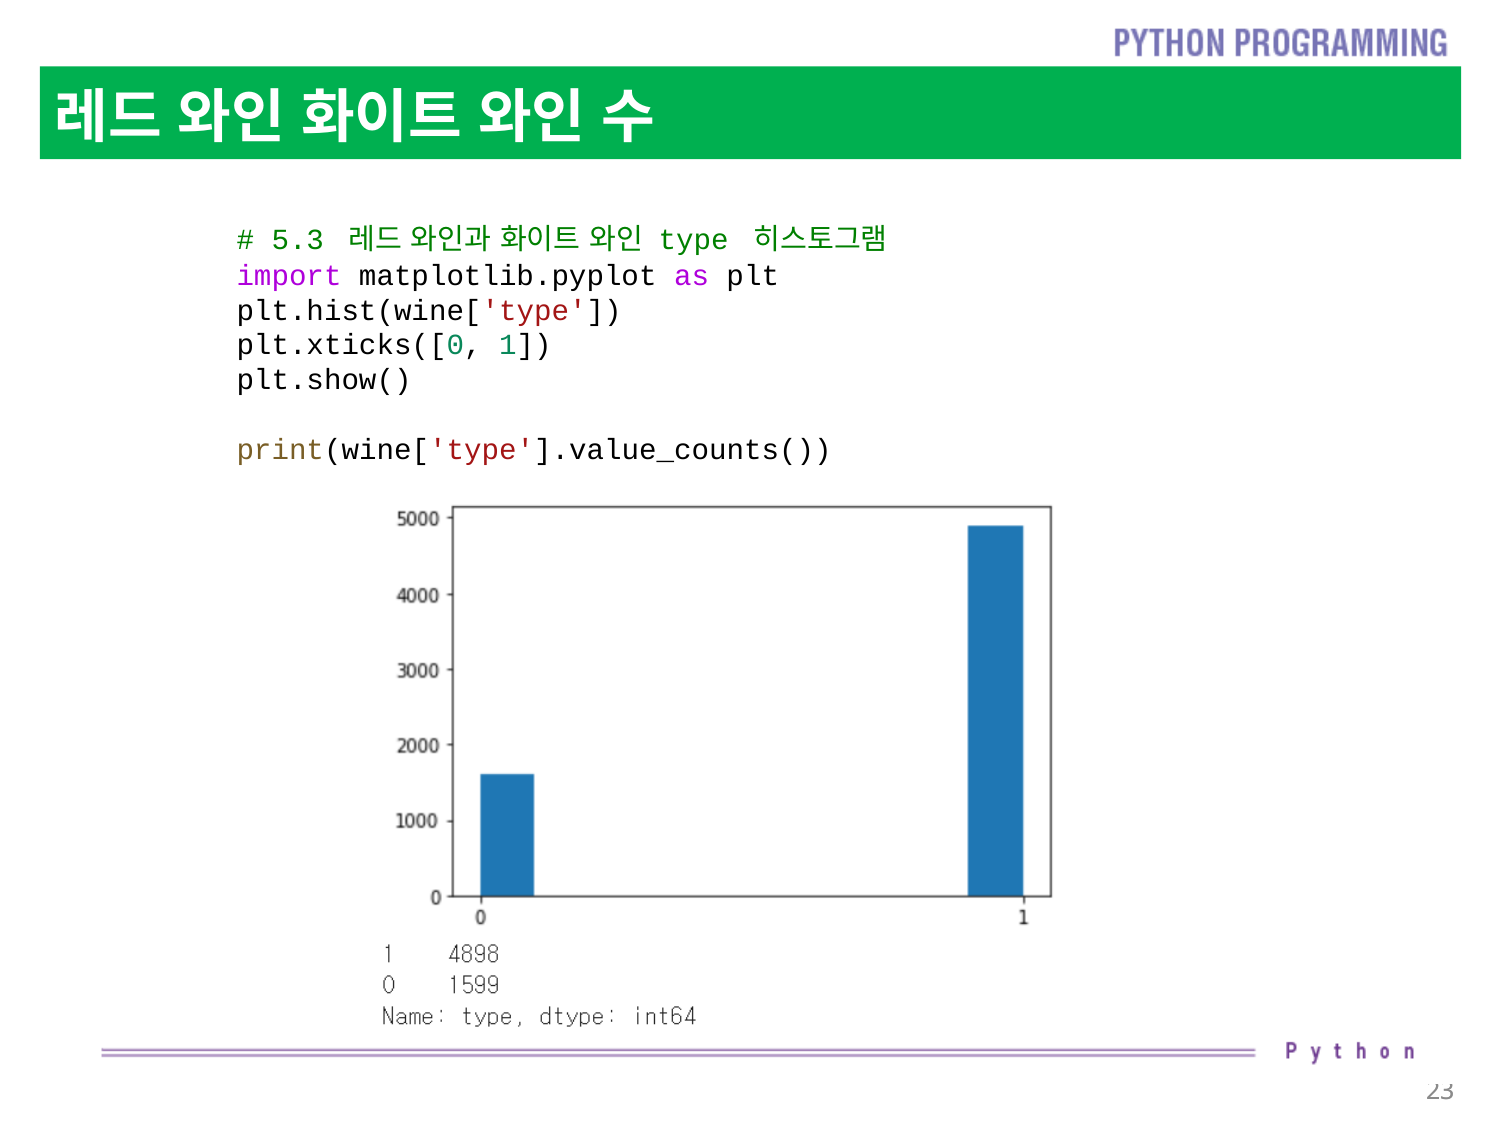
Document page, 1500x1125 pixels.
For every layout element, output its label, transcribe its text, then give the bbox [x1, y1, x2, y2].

picture [18, 493, 1483, 1084]
title 레드 와인 화이트 와인 수 [39, 76, 1444, 152]
text_box # 5.3 레드 와인과 화이트 와인 type 히스토그램 import matplotlib.pyplot as plt plt.hist(wine['type']) plt.xticks([0, 1]) plt.show() print(wine['type'].value_counts()) [221, 213, 1295, 473]
slide_number 23 [1119, 1071, 1470, 1112]
picture [1106, 13, 1462, 66]
